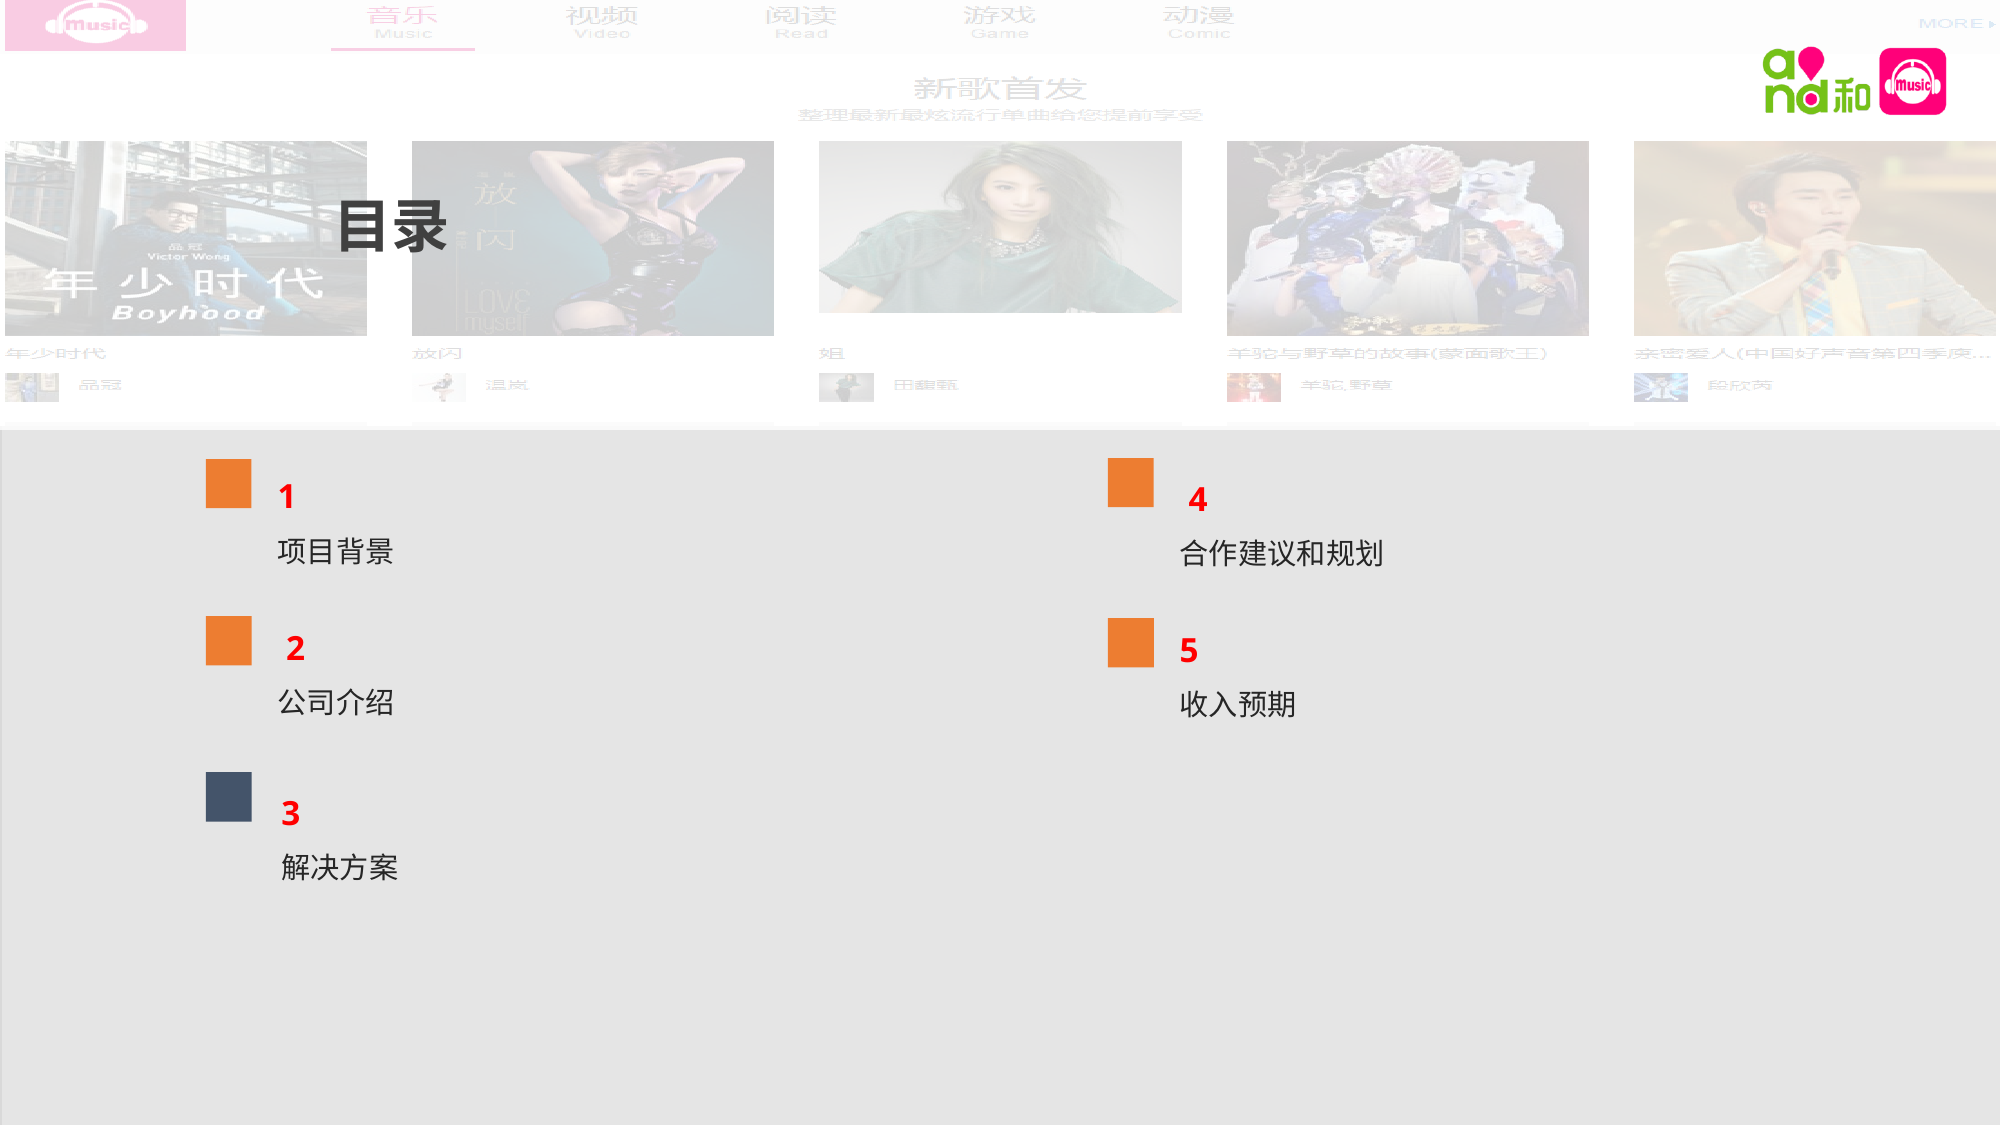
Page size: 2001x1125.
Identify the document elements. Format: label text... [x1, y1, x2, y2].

text_box 5 收入预期 [1164, 602, 1312, 730]
picture [0, 0, 2000, 426]
text_box 4 合作建议和规划 [1164, 450, 1400, 578]
text_box 1 项目背景 [262, 448, 410, 576]
text_box [1107, 457, 1155, 508]
text_box 3 解决方案 [266, 764, 414, 892]
text_box 2 公司介绍 [262, 599, 410, 727]
text_box [205, 615, 253, 666]
text_box [205, 771, 253, 823]
text_box [0, 426, 2000, 431]
text_box [205, 458, 252, 509]
text_box [1, 431, 2000, 1125]
text_box [1107, 617, 1155, 668]
